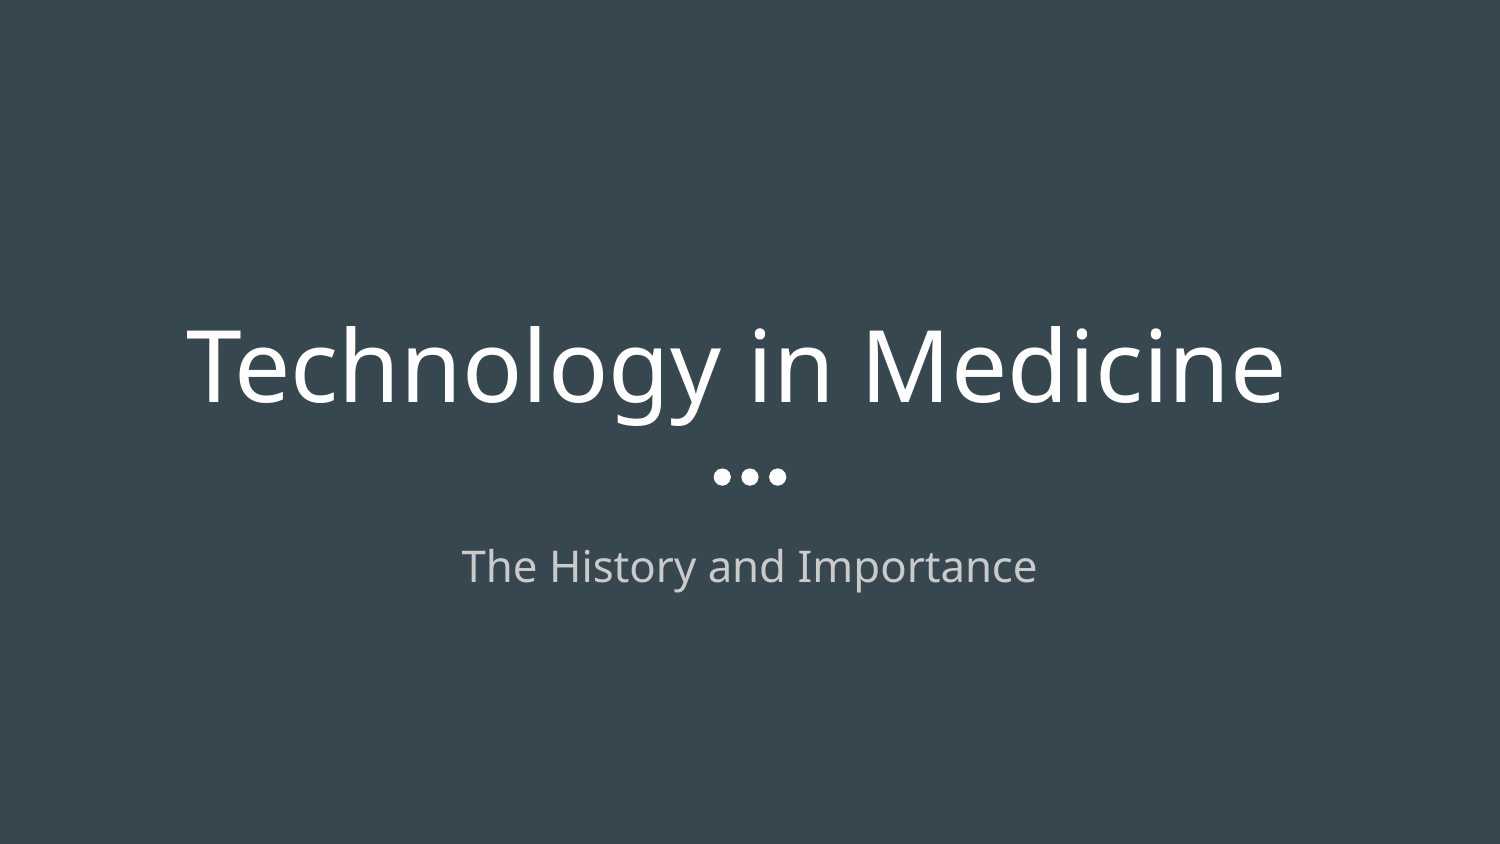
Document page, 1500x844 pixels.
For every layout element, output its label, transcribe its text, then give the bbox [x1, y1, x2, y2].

title Technology in Medicine [110, 162, 1390, 447]
subtitle The History and Importance [110, 520, 1390, 651]
